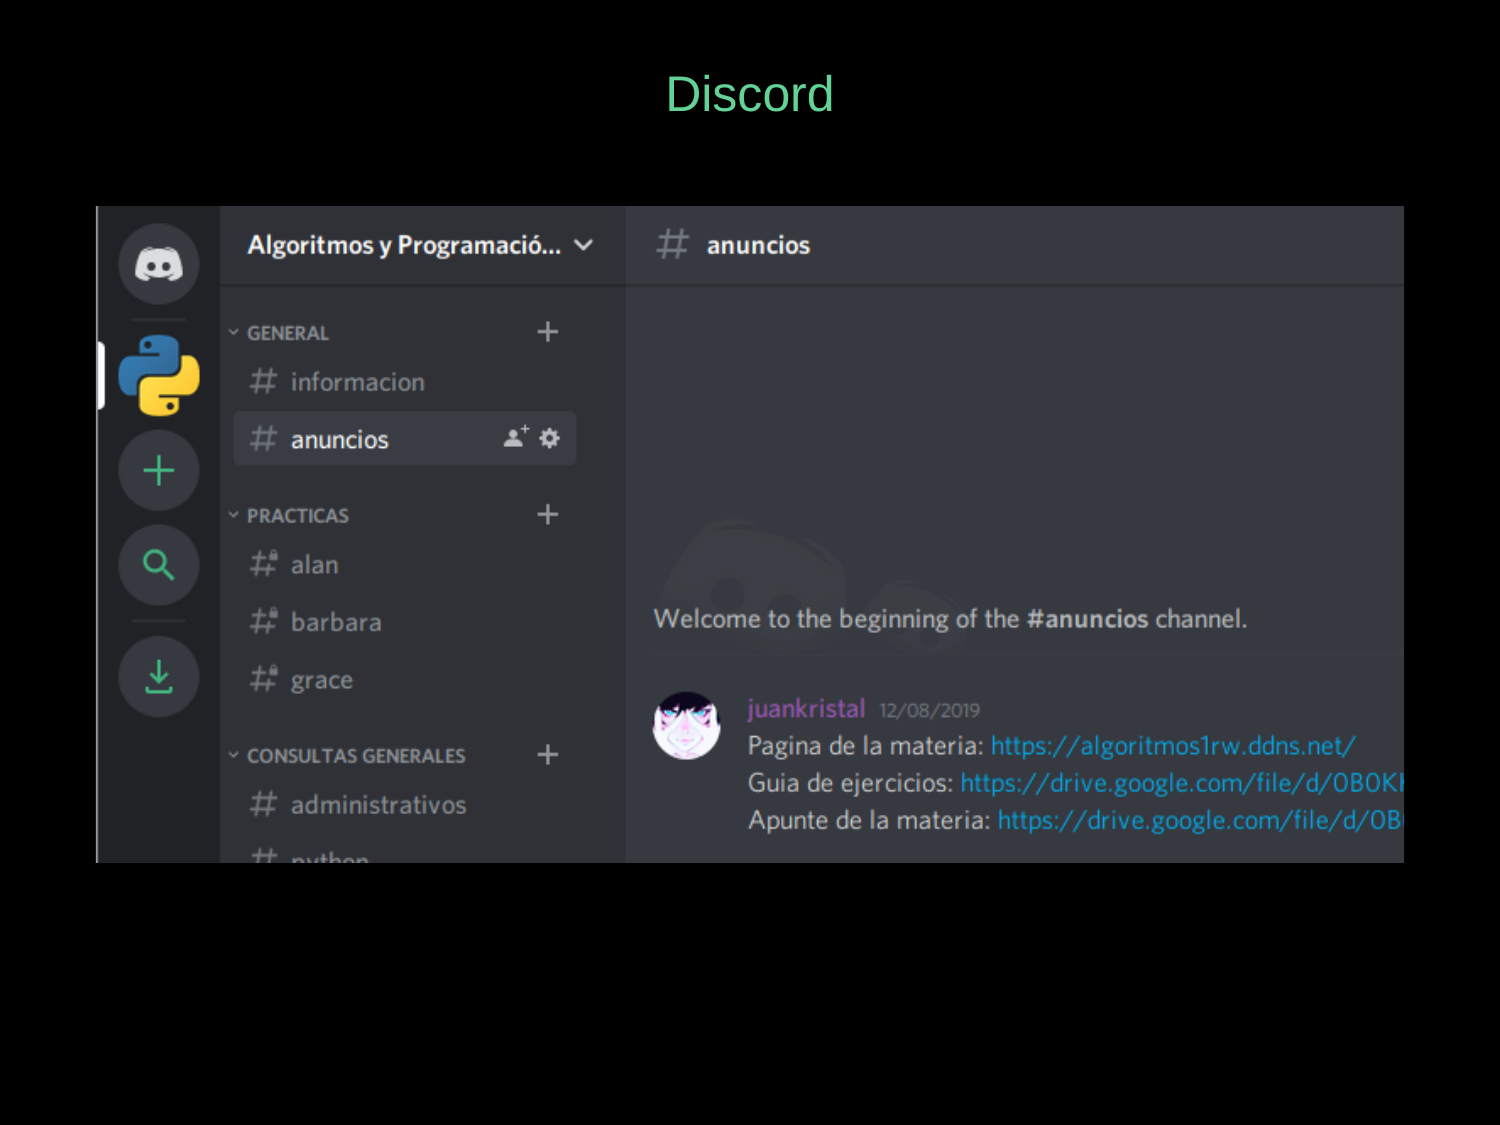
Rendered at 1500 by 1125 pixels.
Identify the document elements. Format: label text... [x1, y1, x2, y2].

picture [95, 206, 1405, 864]
text_box Discord [354, 46, 1146, 112]
